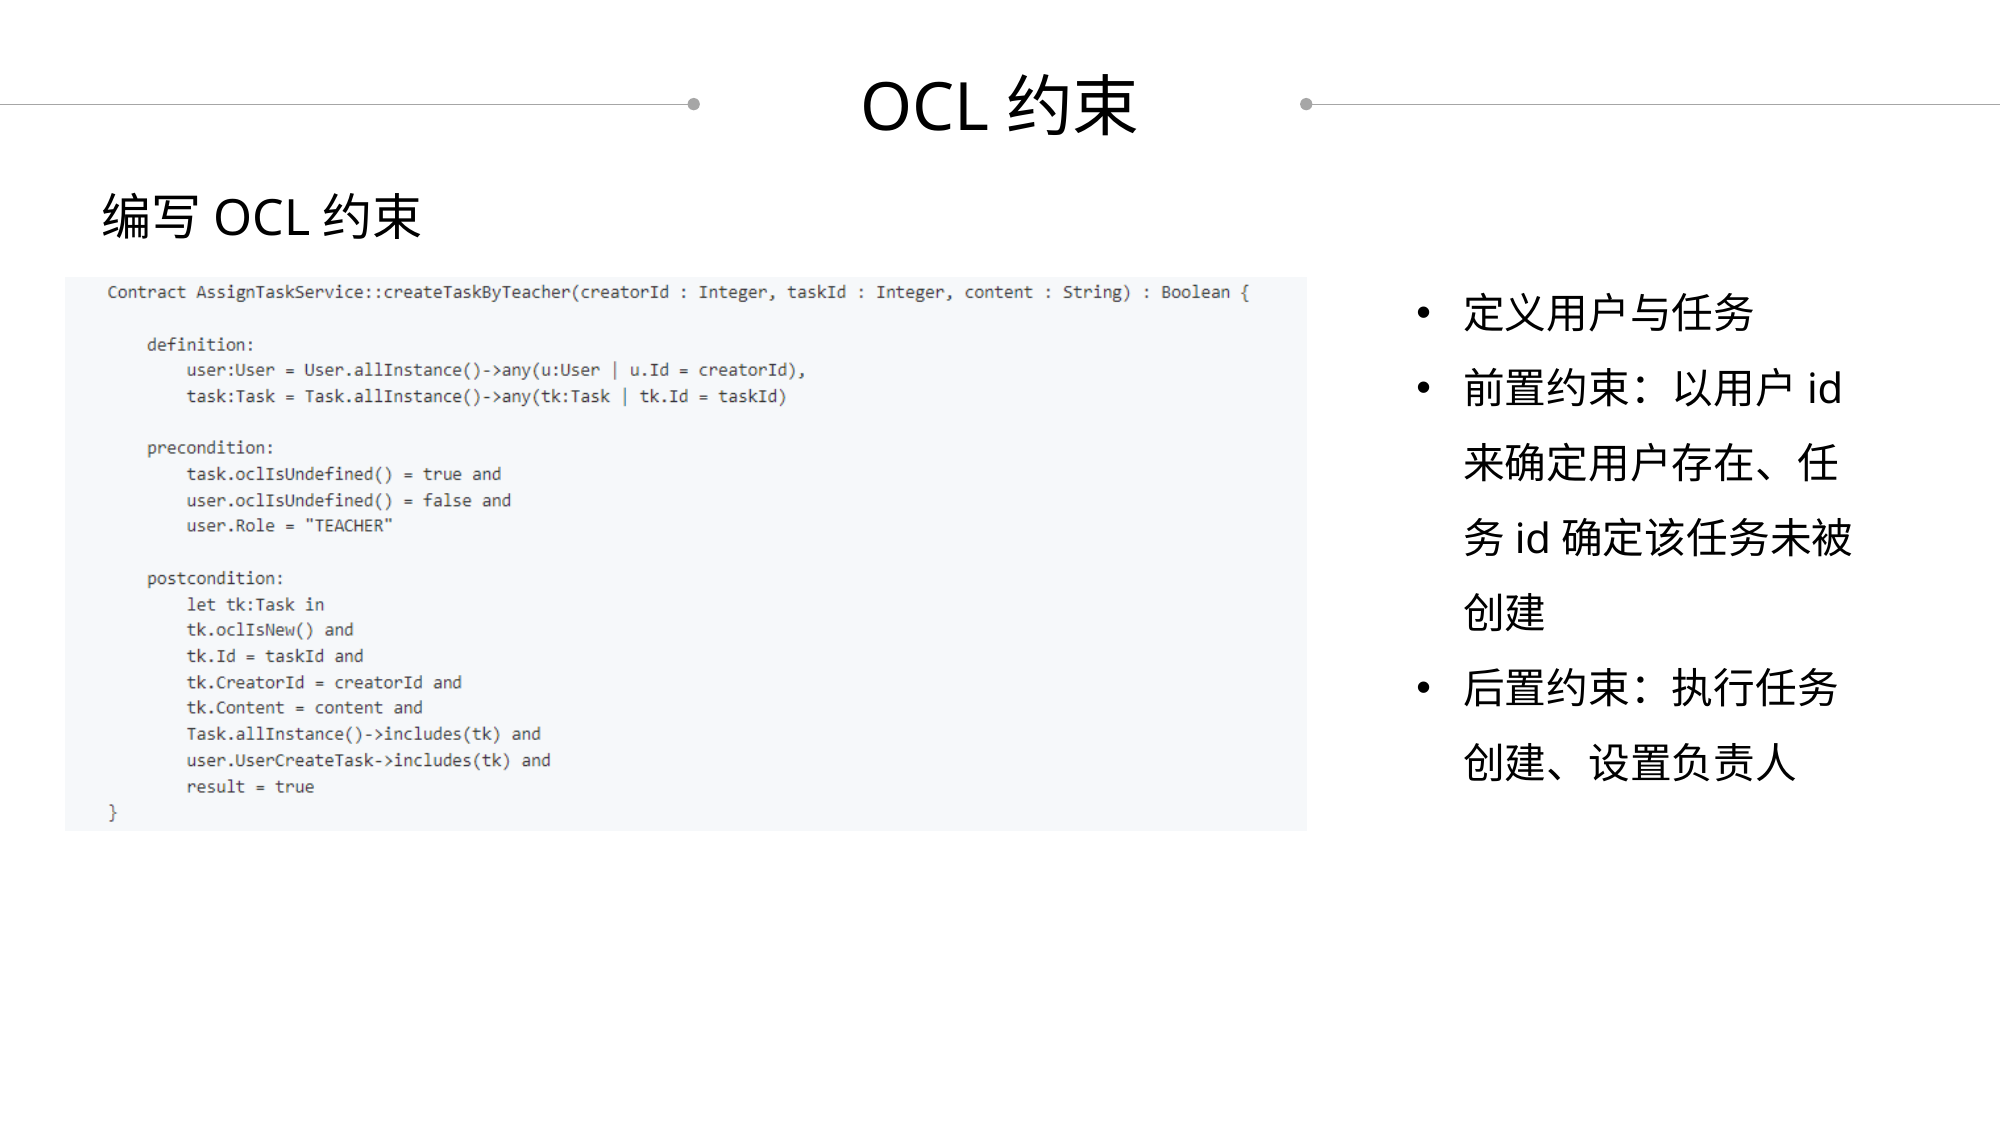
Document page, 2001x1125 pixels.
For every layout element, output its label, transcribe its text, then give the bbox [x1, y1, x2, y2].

text_box 编写OCL约束 [12, 128, 827, 253]
text_box 定义用户与任务 前置约束：以用户id来确定用户存在、任务id确定该任务未被创建 后置约束：执行任务创建、设置负责人 [1373, 254, 1891, 795]
picture [65, 277, 1307, 831]
text_box OCL约束 [845, 56, 1155, 152]
